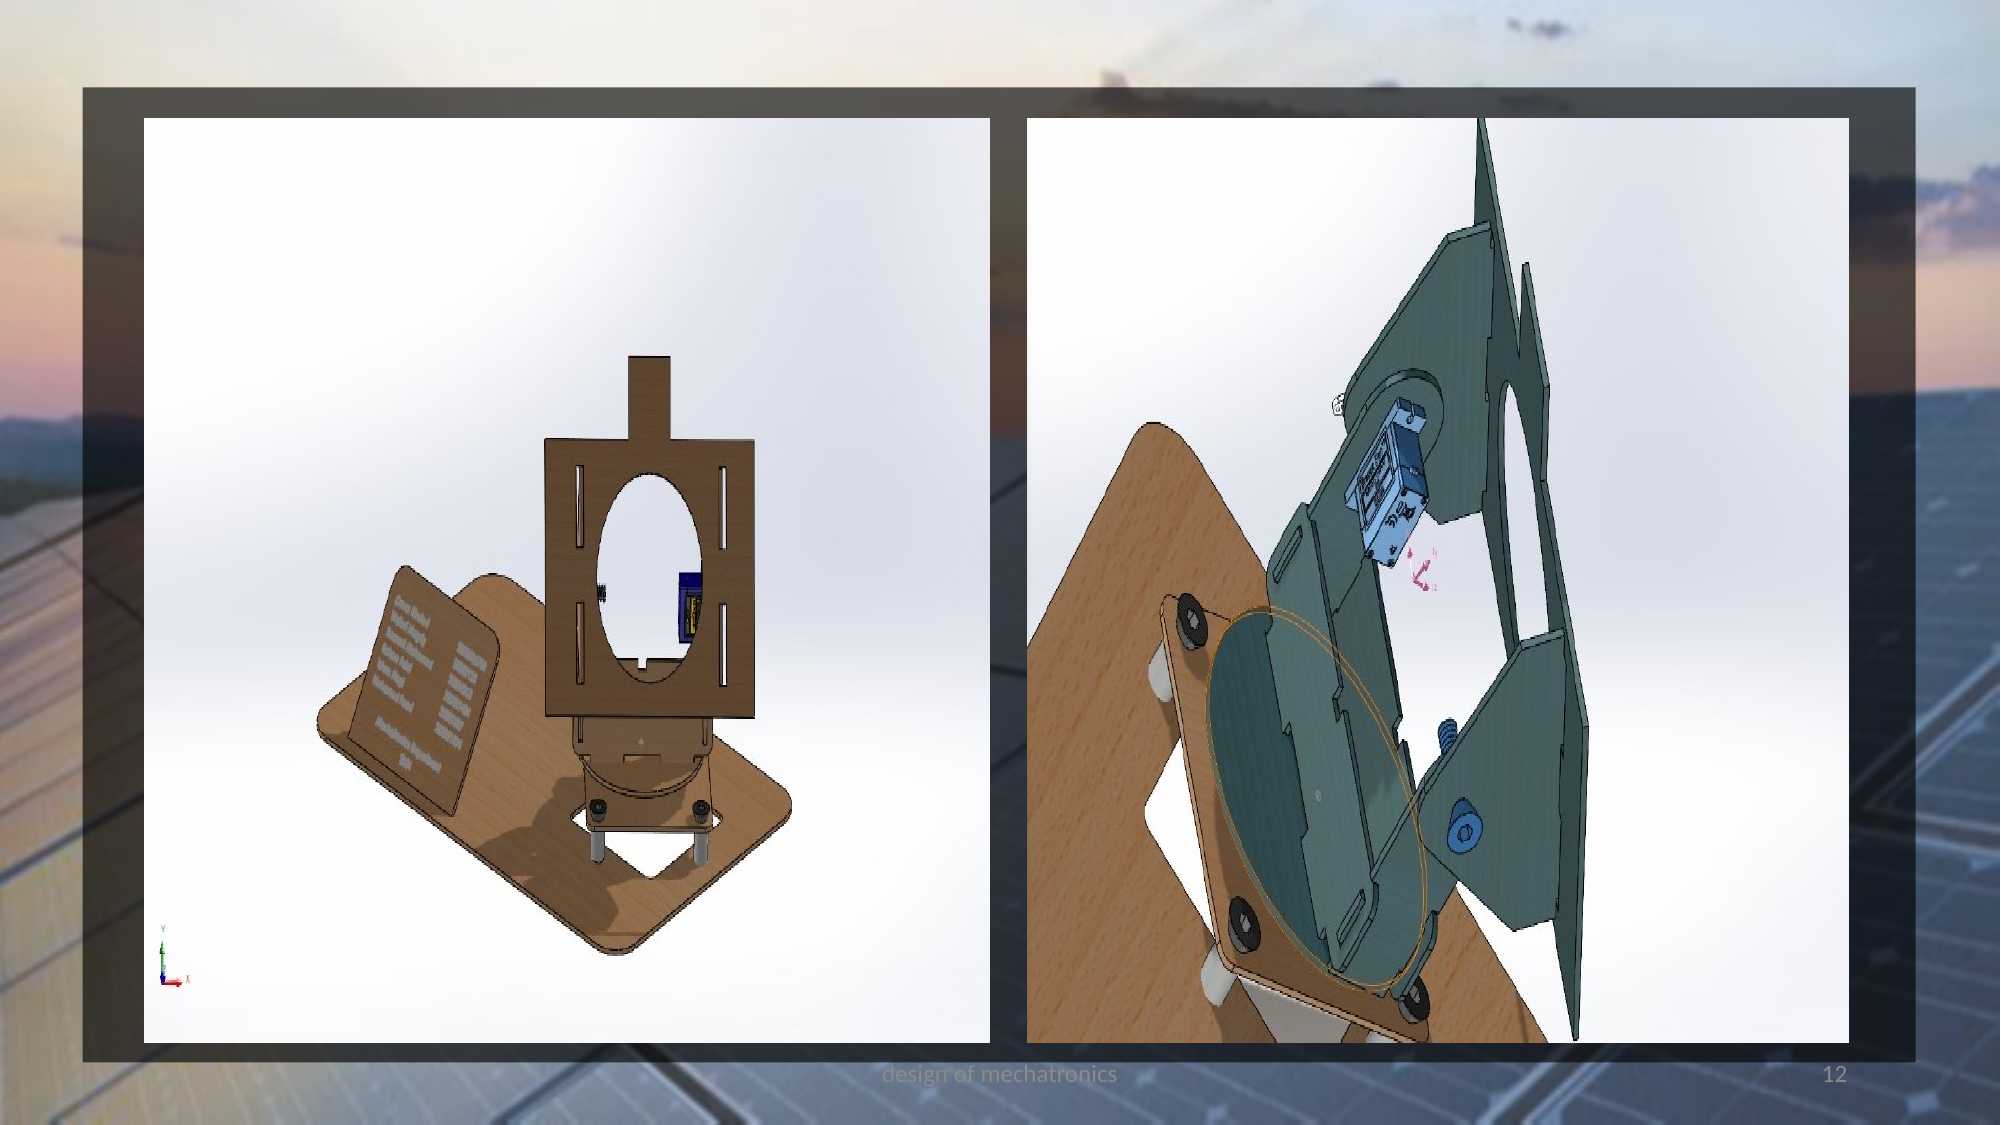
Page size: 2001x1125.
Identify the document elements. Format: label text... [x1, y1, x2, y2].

text_box [82, 86, 1917, 1063]
picture [144, 118, 990, 1043]
footer design of mechatronics [662, 1042, 1338, 1103]
picture [1027, 118, 1849, 1043]
slide_number 12 [1412, 1042, 1863, 1103]
